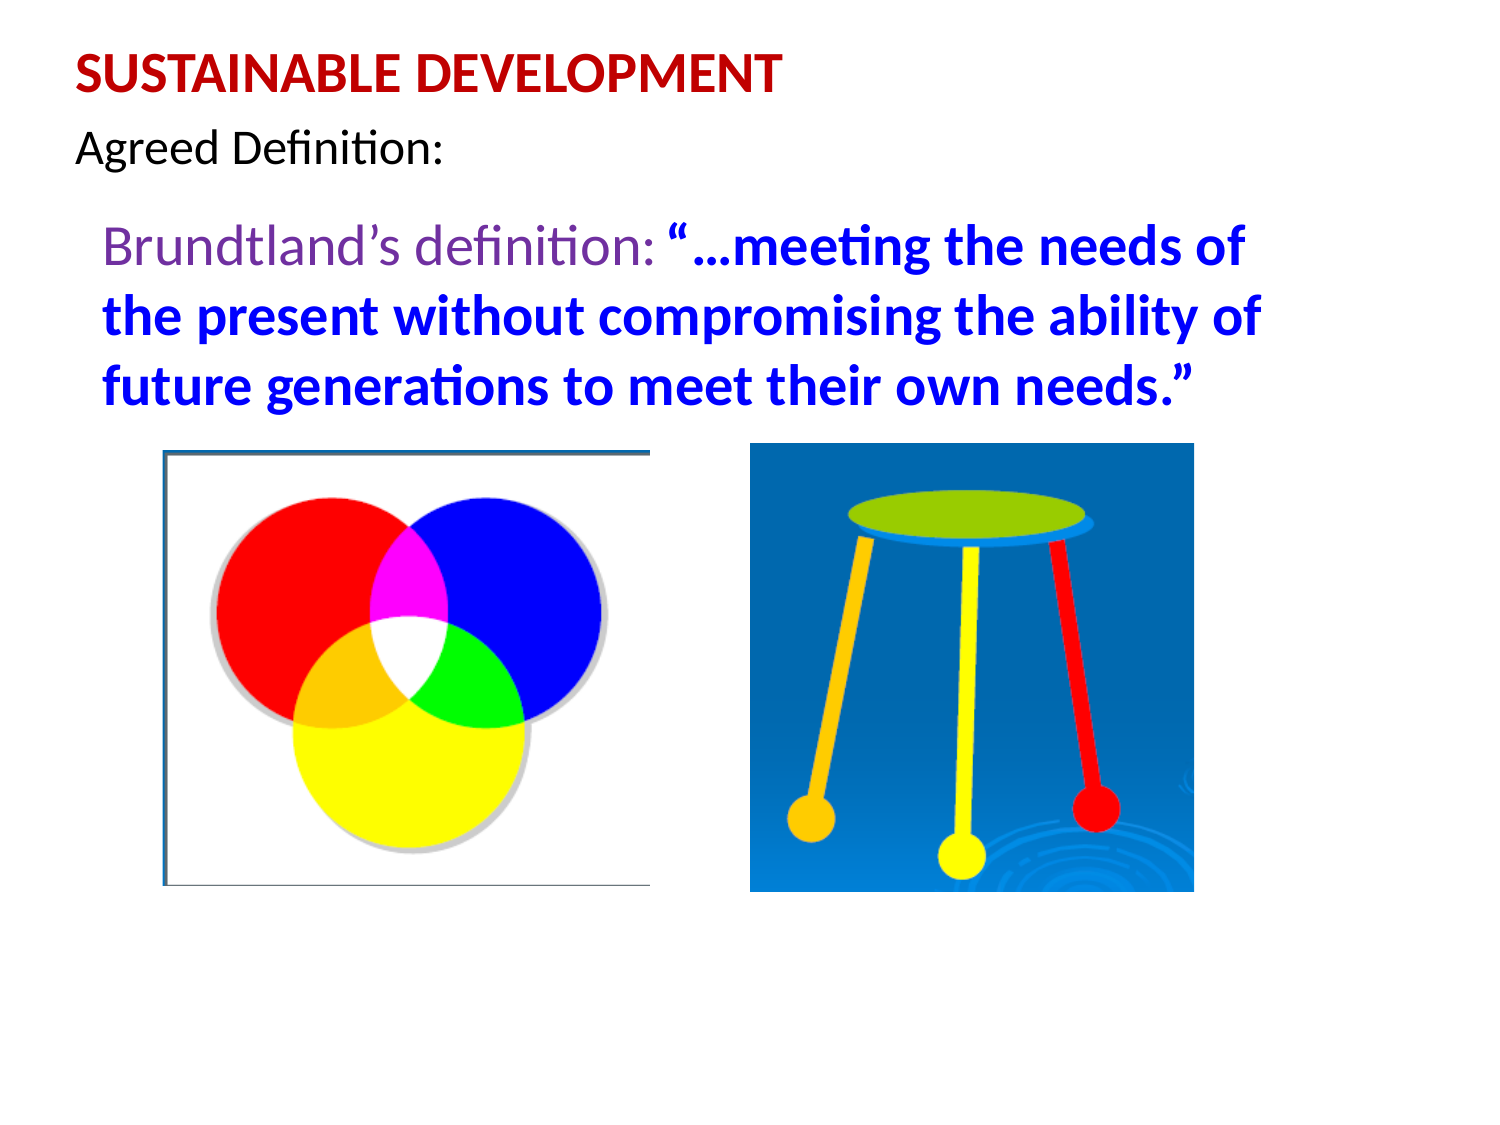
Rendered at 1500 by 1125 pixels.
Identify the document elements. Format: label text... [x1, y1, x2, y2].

text_box Agreed Definition: [60, 107, 811, 183]
text_box Brundtland’s definition: “…meeting the needs of the present without compromising the ability of future generations to meet their own needs.” [87, 200, 1325, 425]
picture [162, 449, 651, 886]
text_box SUSTAINABLE DEVELOPMENT [60, 26, 811, 107]
picture [749, 443, 1195, 892]
